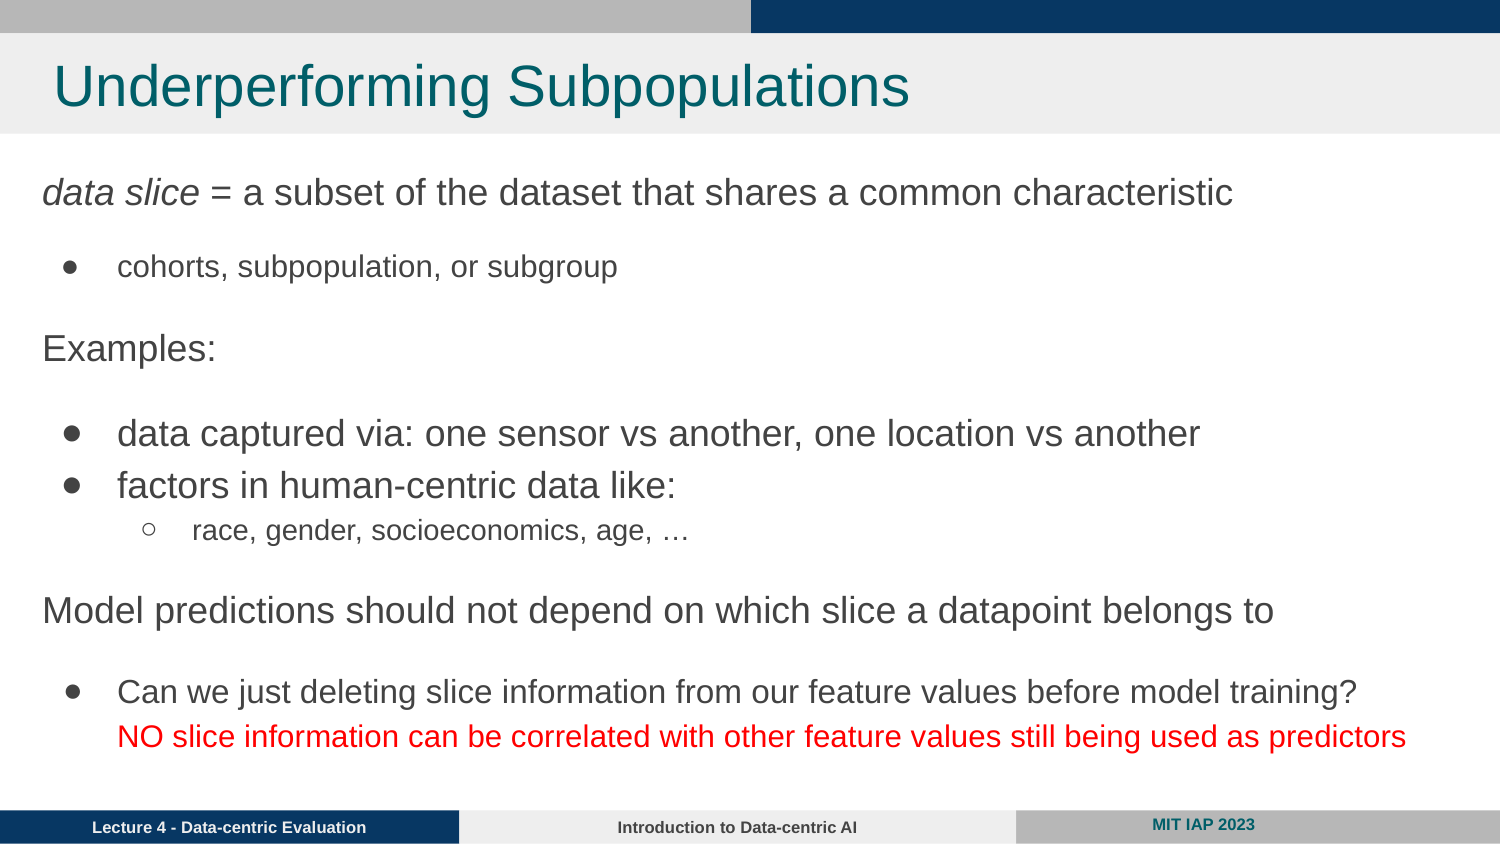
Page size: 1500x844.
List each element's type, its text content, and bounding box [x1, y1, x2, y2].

list data slice = a subset of the dataset that shares a common characteristic cohorts, subpopulation, or subgroup Examples: data captured via: one sensor vs another, one location vs another factors in human-centric data like: race, gender, socioeconomics, age, … Model predictions should not depend on which slice a datapoint belongs to Can we just deleting slice information from our feature values before model training? NO slice information can be correlated with other feature values still being used as predictors [26, 153, 1425, 782]
title Underperforming Subpopulations [38, 33, 1437, 134]
